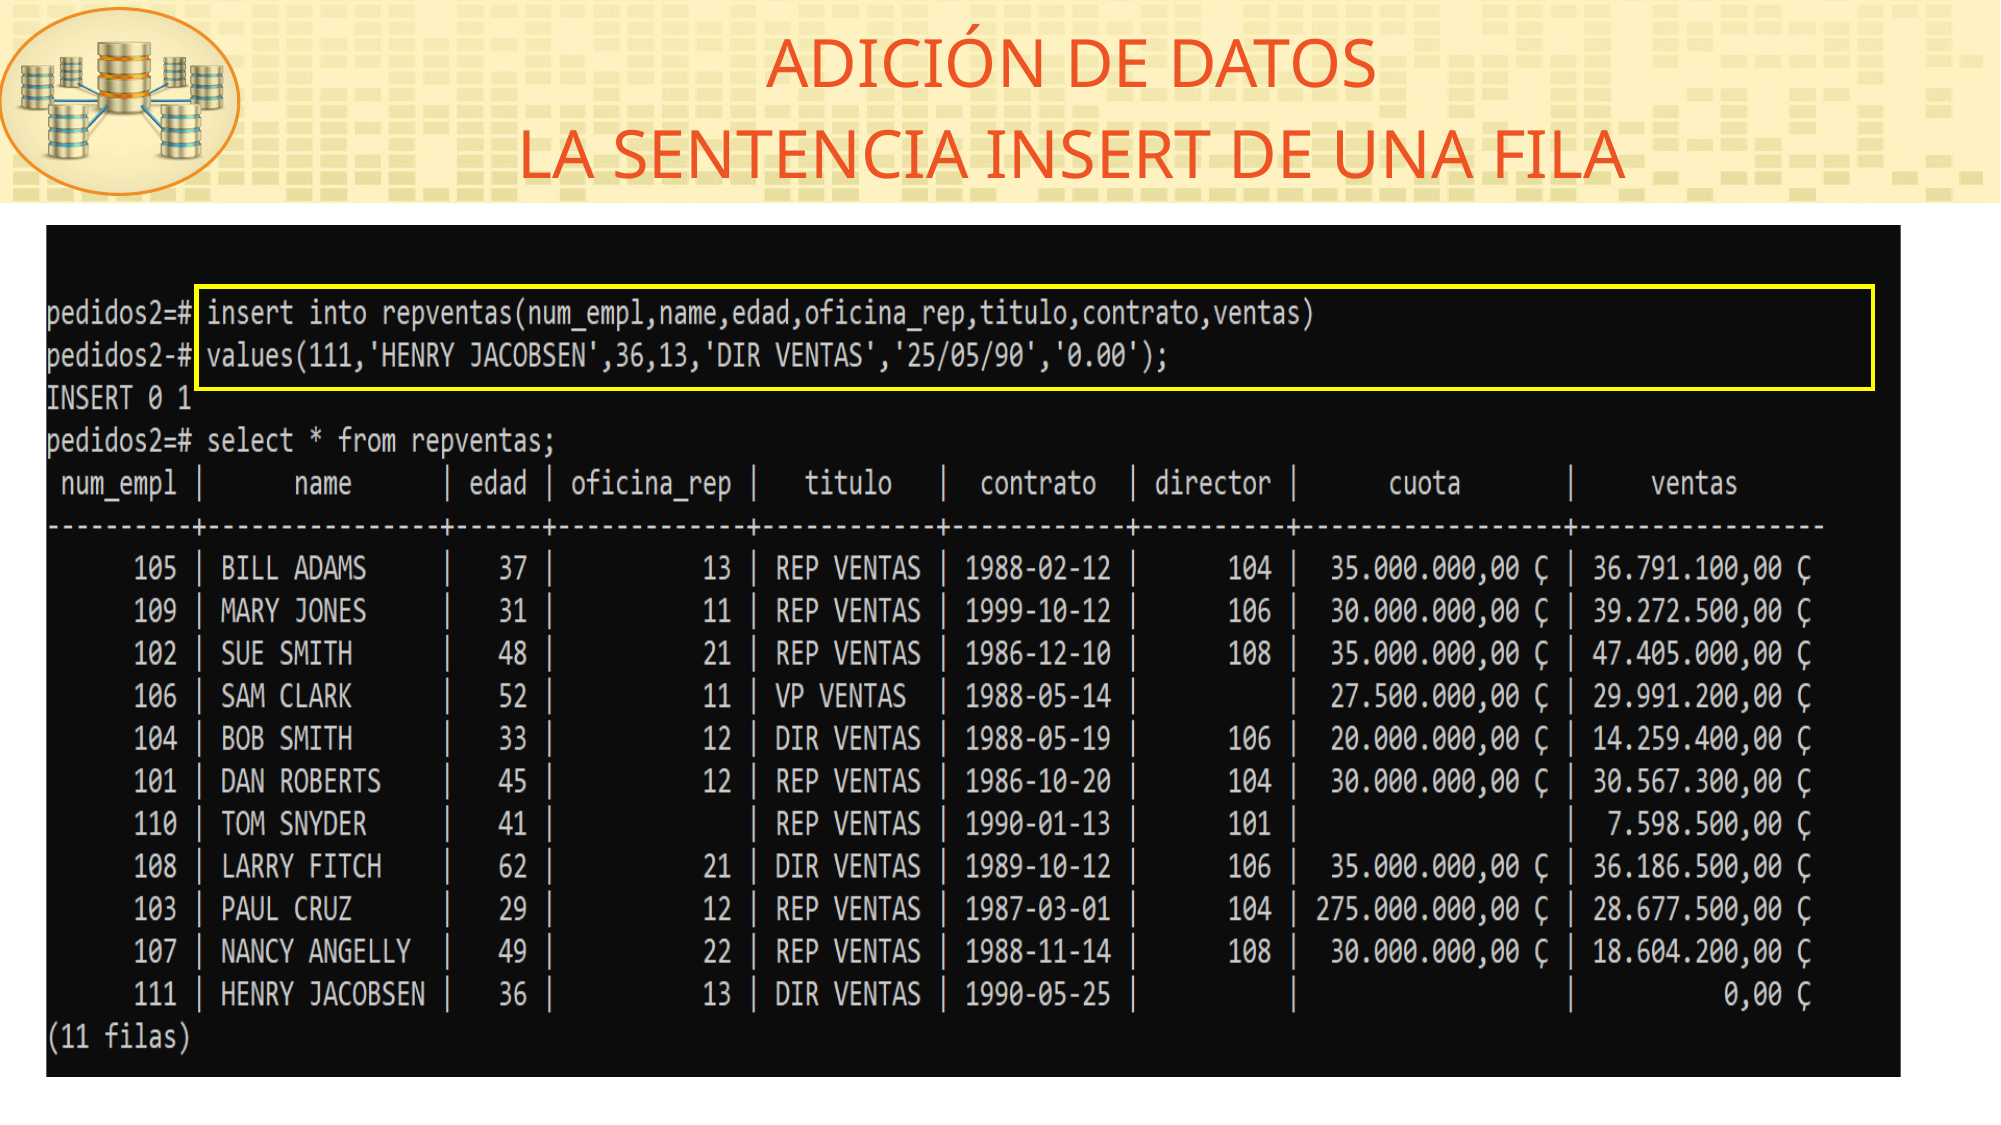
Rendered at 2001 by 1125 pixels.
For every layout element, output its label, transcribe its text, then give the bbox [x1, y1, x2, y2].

text_box LA SENTENCIA INSERT DE UNA FILA [172, 109, 1972, 199]
text_box ADICIÓN DE DATOS [172, 18, 1972, 108]
picture [46, 225, 1901, 1077]
